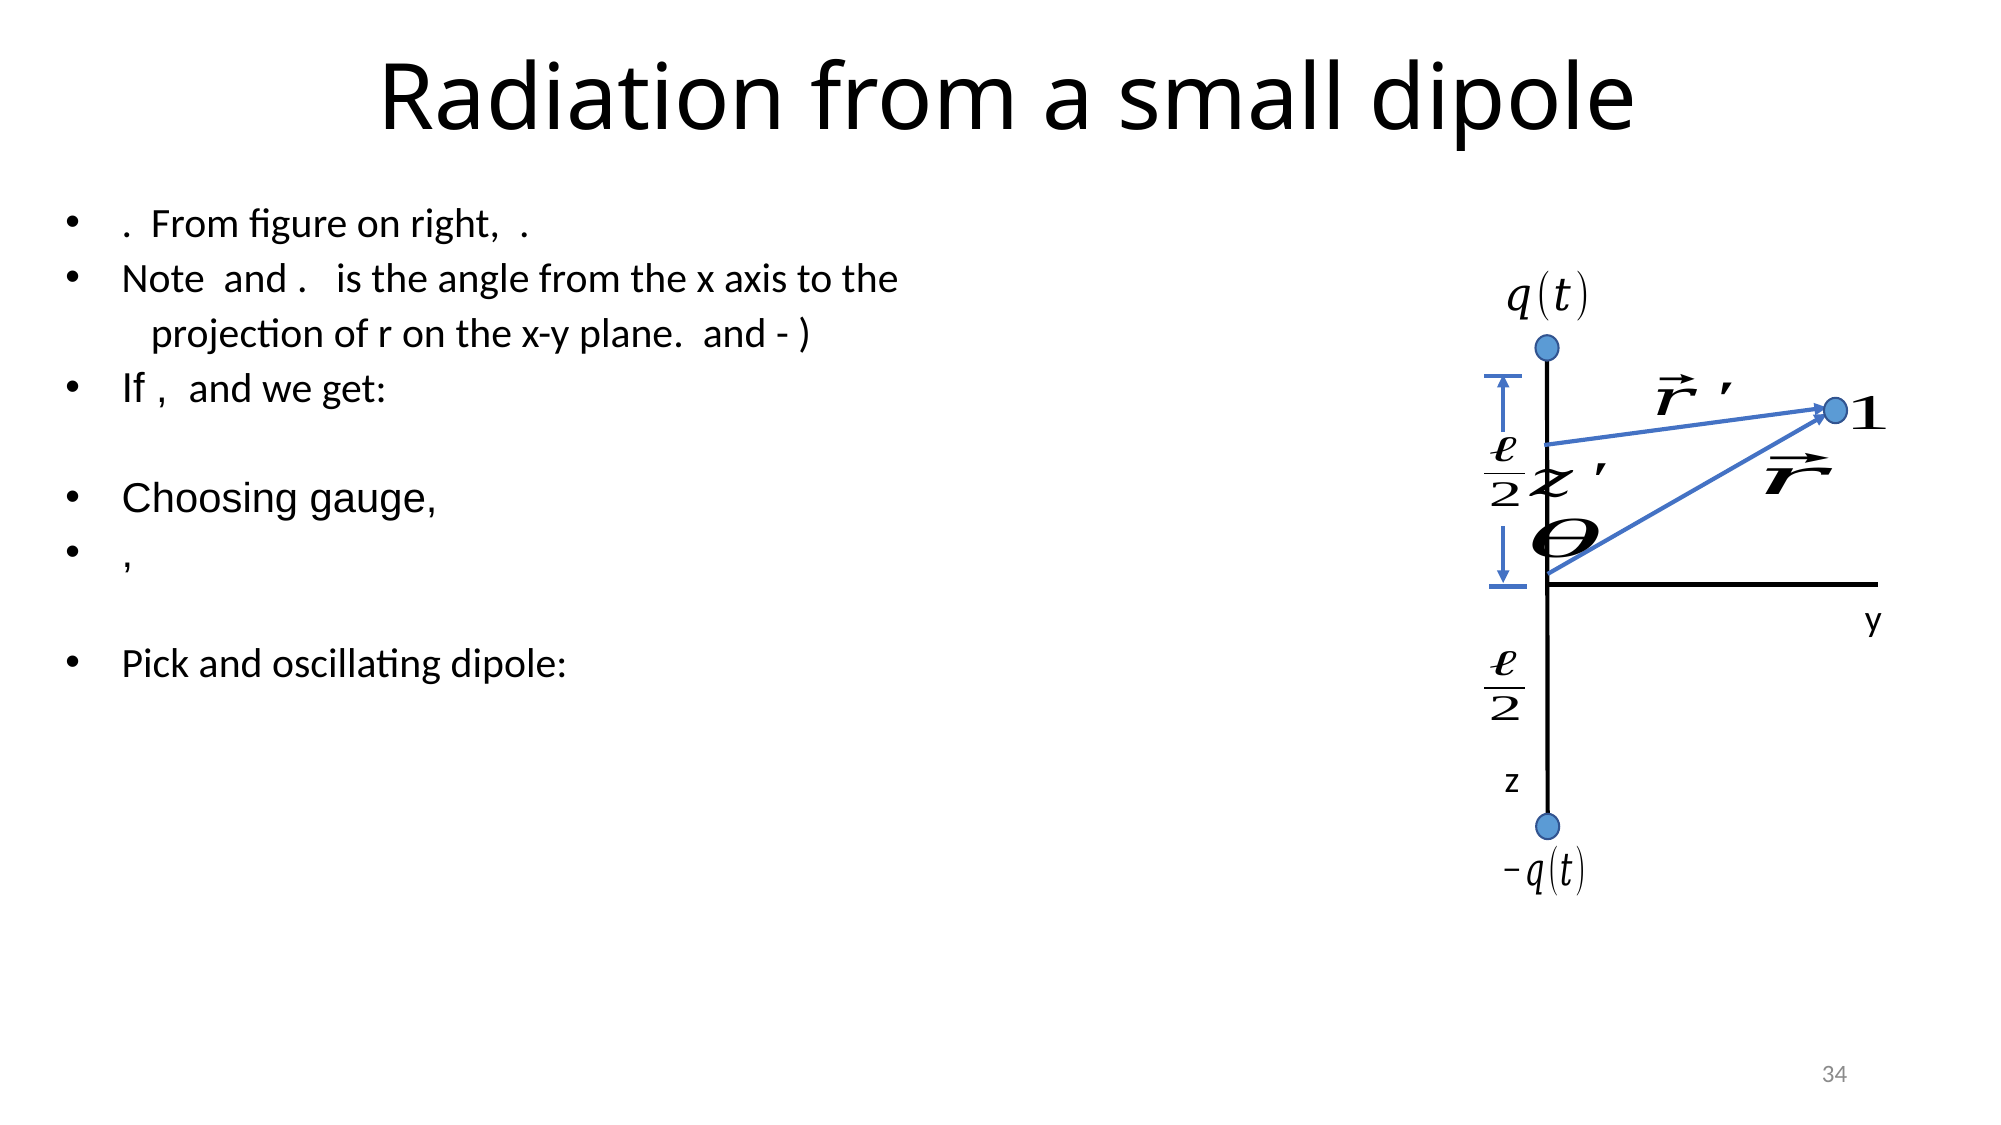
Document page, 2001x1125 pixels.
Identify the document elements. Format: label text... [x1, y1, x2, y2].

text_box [1480, 267, 2000, 898]
slide_number 34 [1412, 1042, 1863, 1103]
title Radiation from a small dipole [50, 19, 1967, 181]
